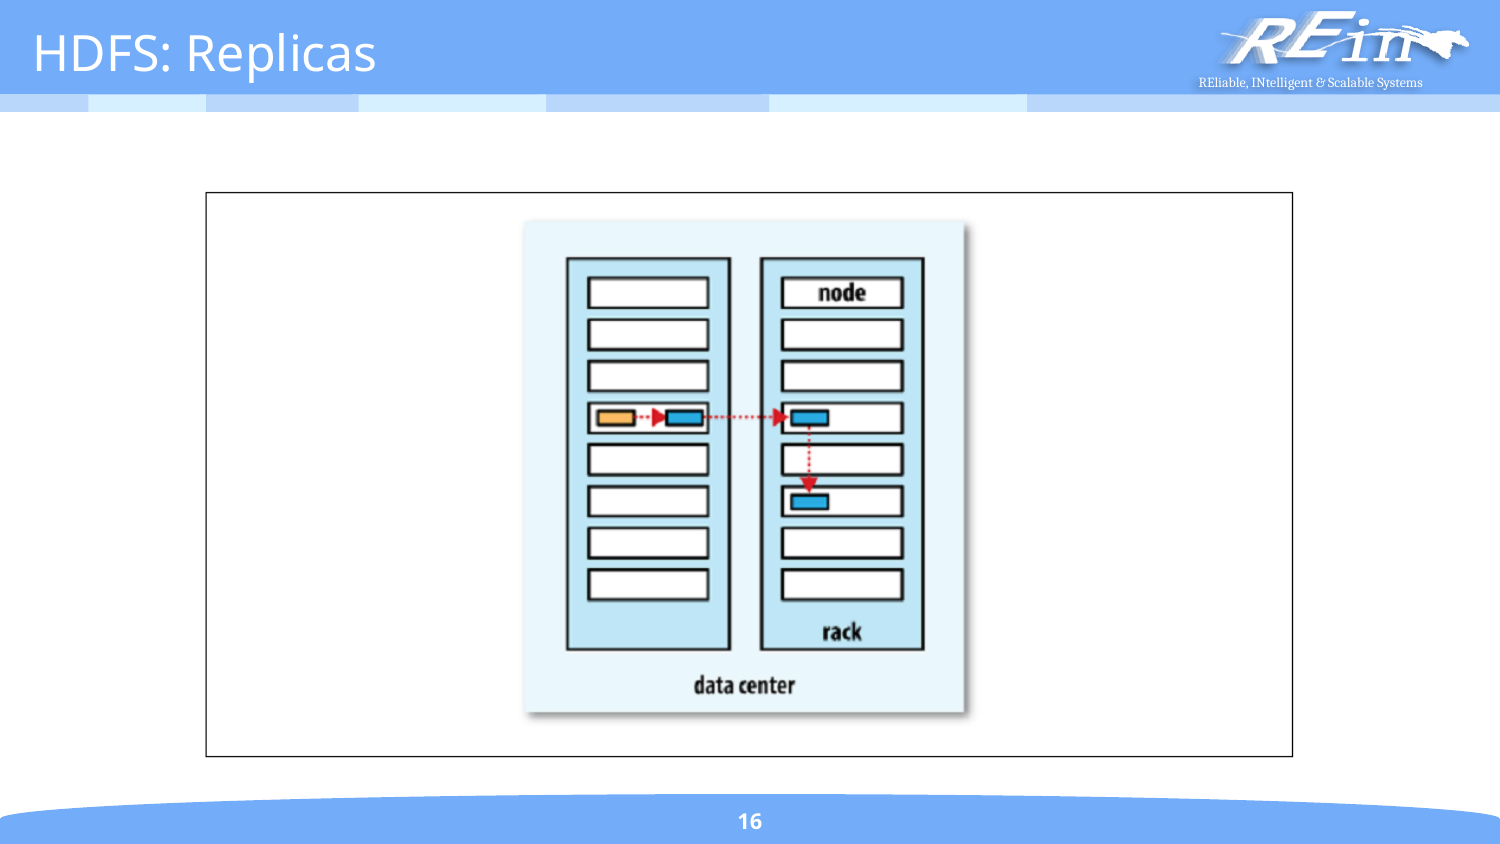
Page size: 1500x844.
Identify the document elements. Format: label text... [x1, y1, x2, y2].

picture [194, 185, 1305, 762]
title HDFS: Replicas [17, 17, 1136, 86]
slide_number 16 [667, 802, 833, 842]
